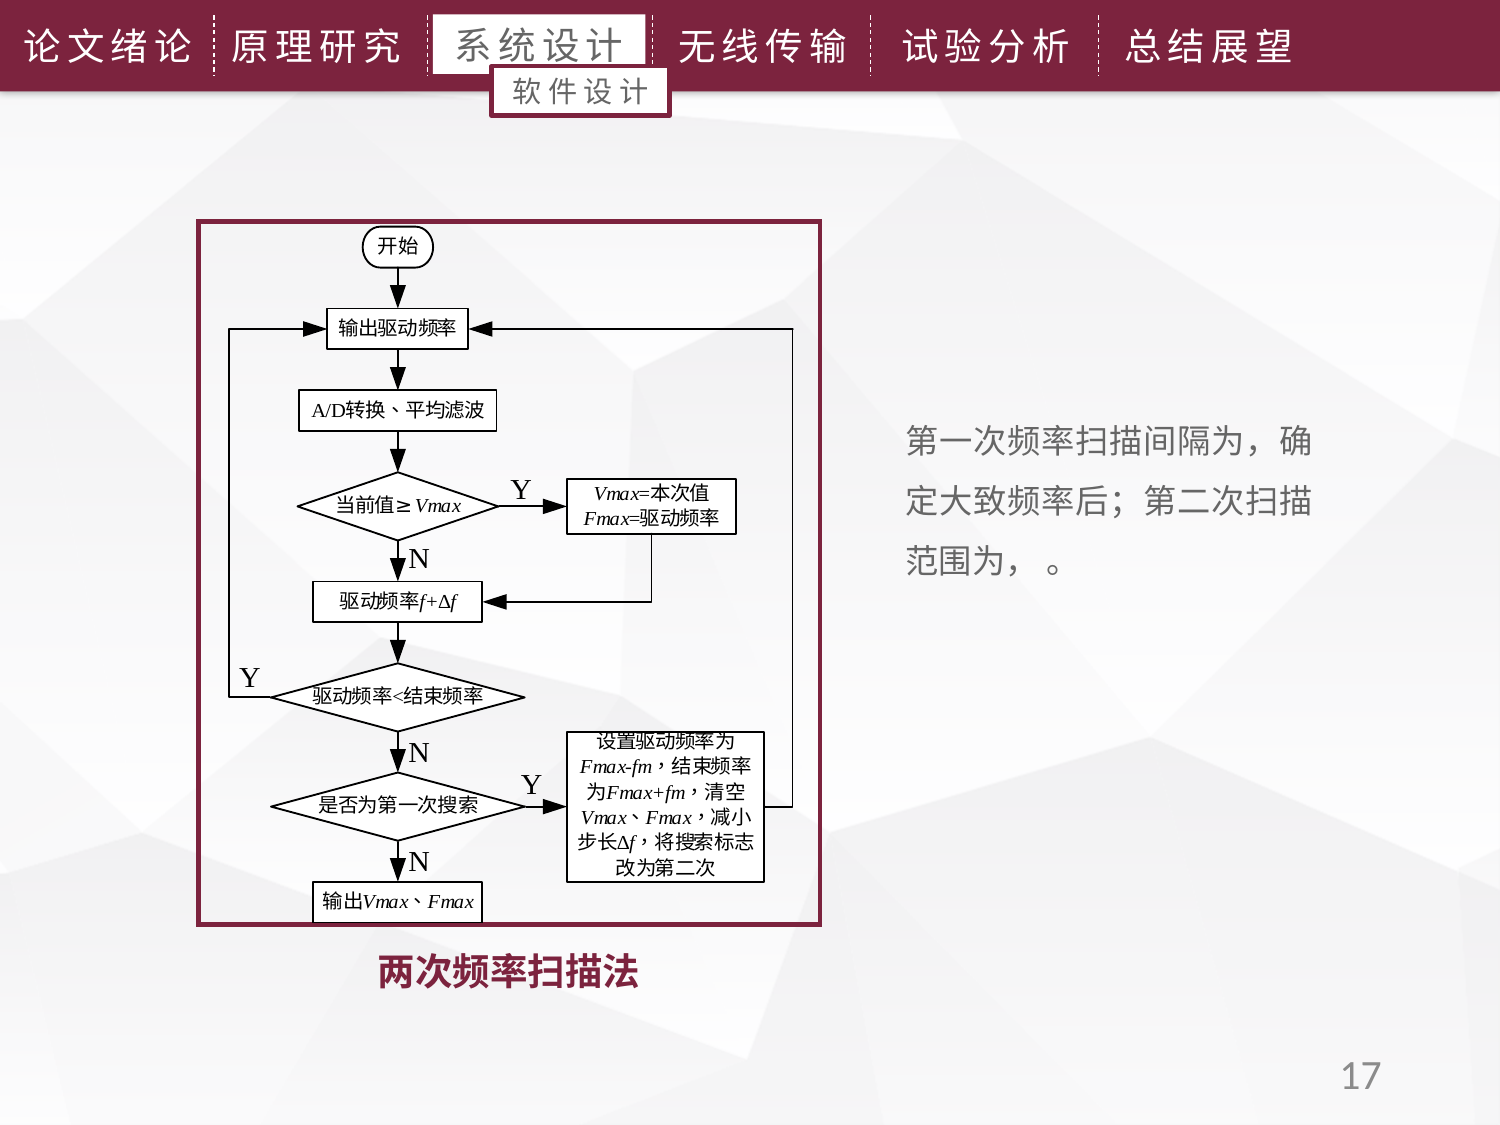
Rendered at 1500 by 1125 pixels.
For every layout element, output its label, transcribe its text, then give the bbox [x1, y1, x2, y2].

text_box 系统设计 [432, 14, 646, 74]
text_box 总结展望 [1109, 15, 1322, 76]
text_box 无线传输 [871, 15, 876, 76]
text_box 试验分析 [886, 15, 1098, 76]
text_box 无线传输 [663, 15, 870, 76]
text_box 软件设计 [491, 66, 670, 116]
text_box 原理研究 [217, 15, 427, 76]
text_box 两次频率扫描法 [357, 940, 660, 1001]
picture [0, 92, 1500, 1125]
slide_number 17 [1059, 1042, 1397, 1103]
text_box [0, 0, 1500, 92]
text_box 论文绪论 [8, 15, 213, 76]
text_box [200, 223, 818, 923]
